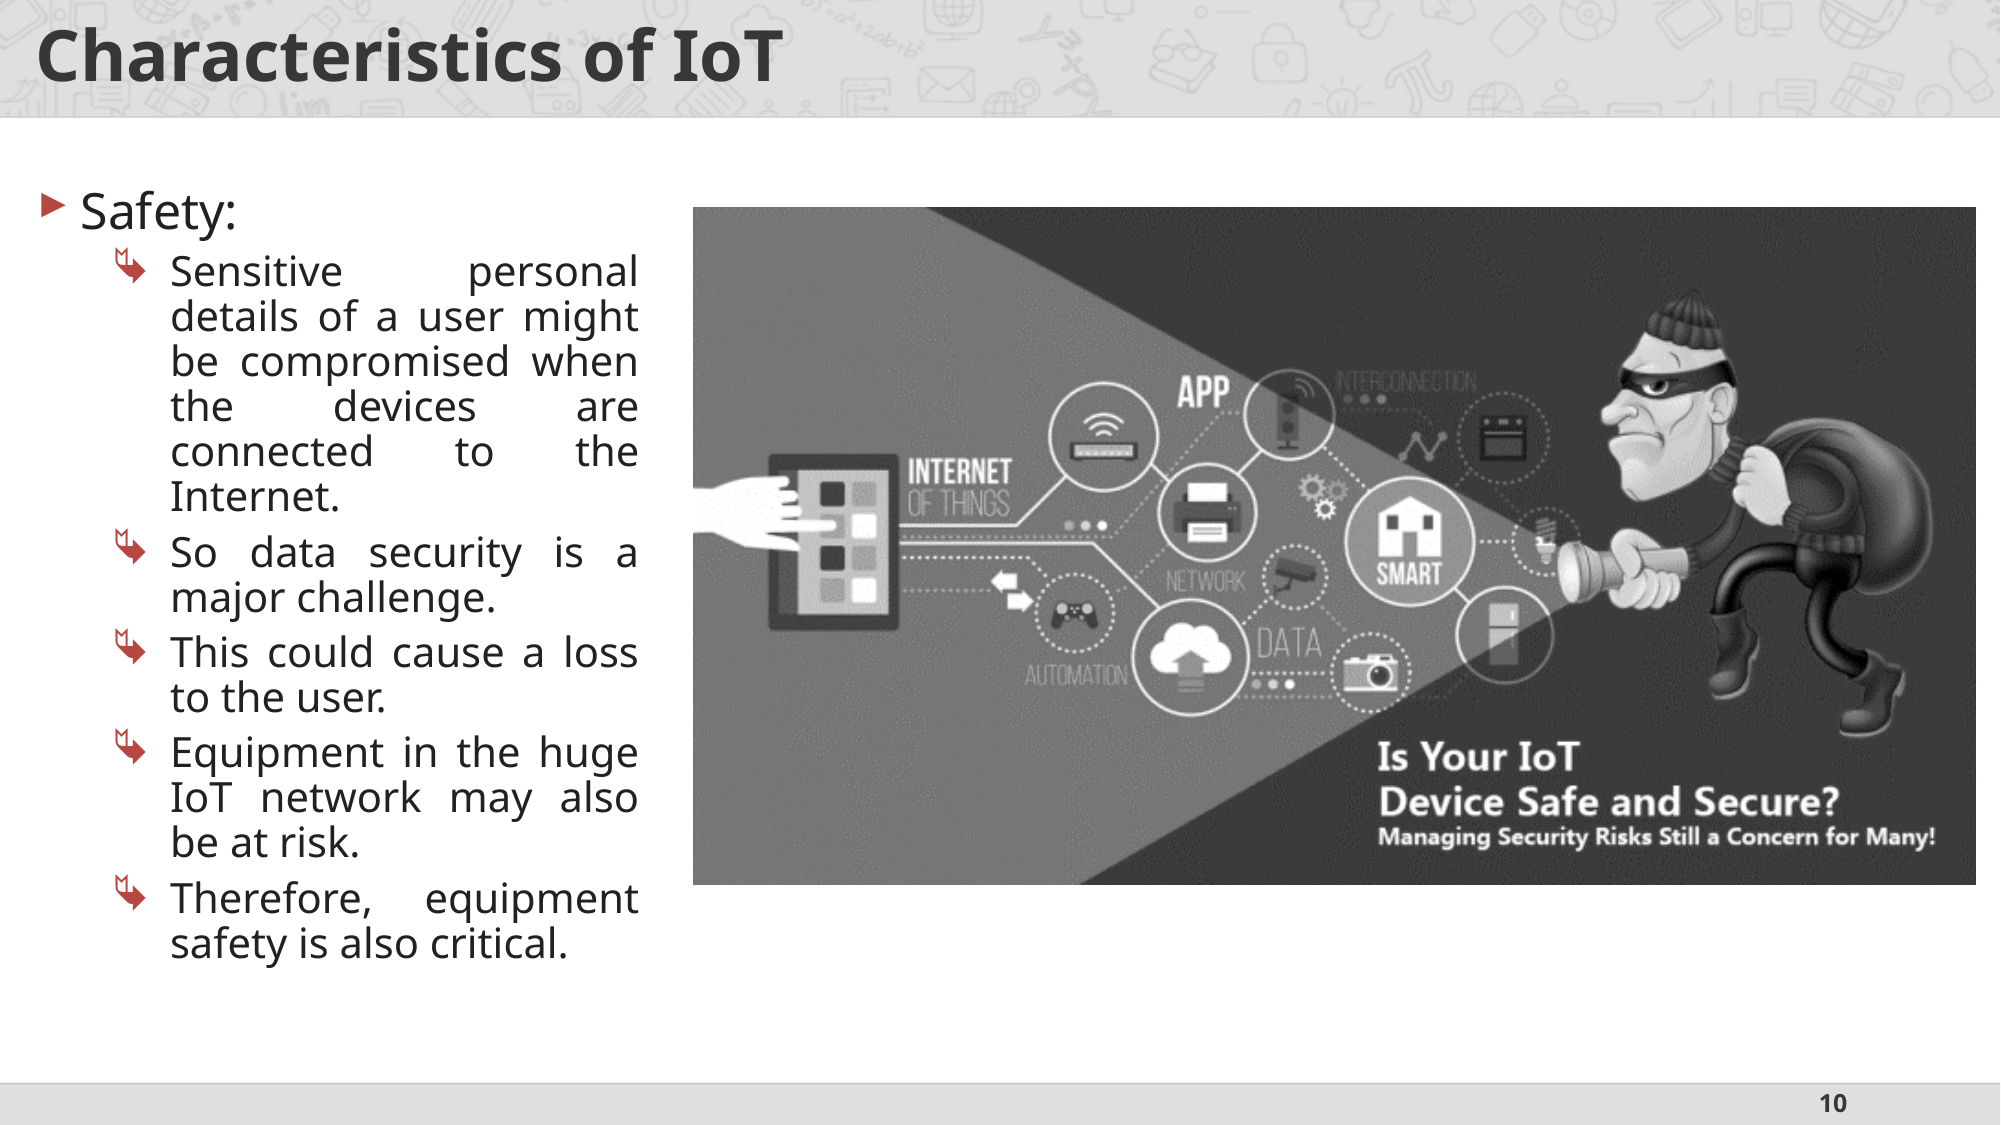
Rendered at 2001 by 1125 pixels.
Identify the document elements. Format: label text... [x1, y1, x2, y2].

picture [693, 207, 1976, 885]
list Safety: Sensitive personal details of a user might be compromised when the devices are connected to the Internet. So data security is a major challenge. This could cause a loss to the user. Equipment in the huge IoT network may also be at risk. Therefore, equipment safety is also critical. [22, 178, 655, 1010]
title Characteristics of IoT [0, 0, 2000, 117]
